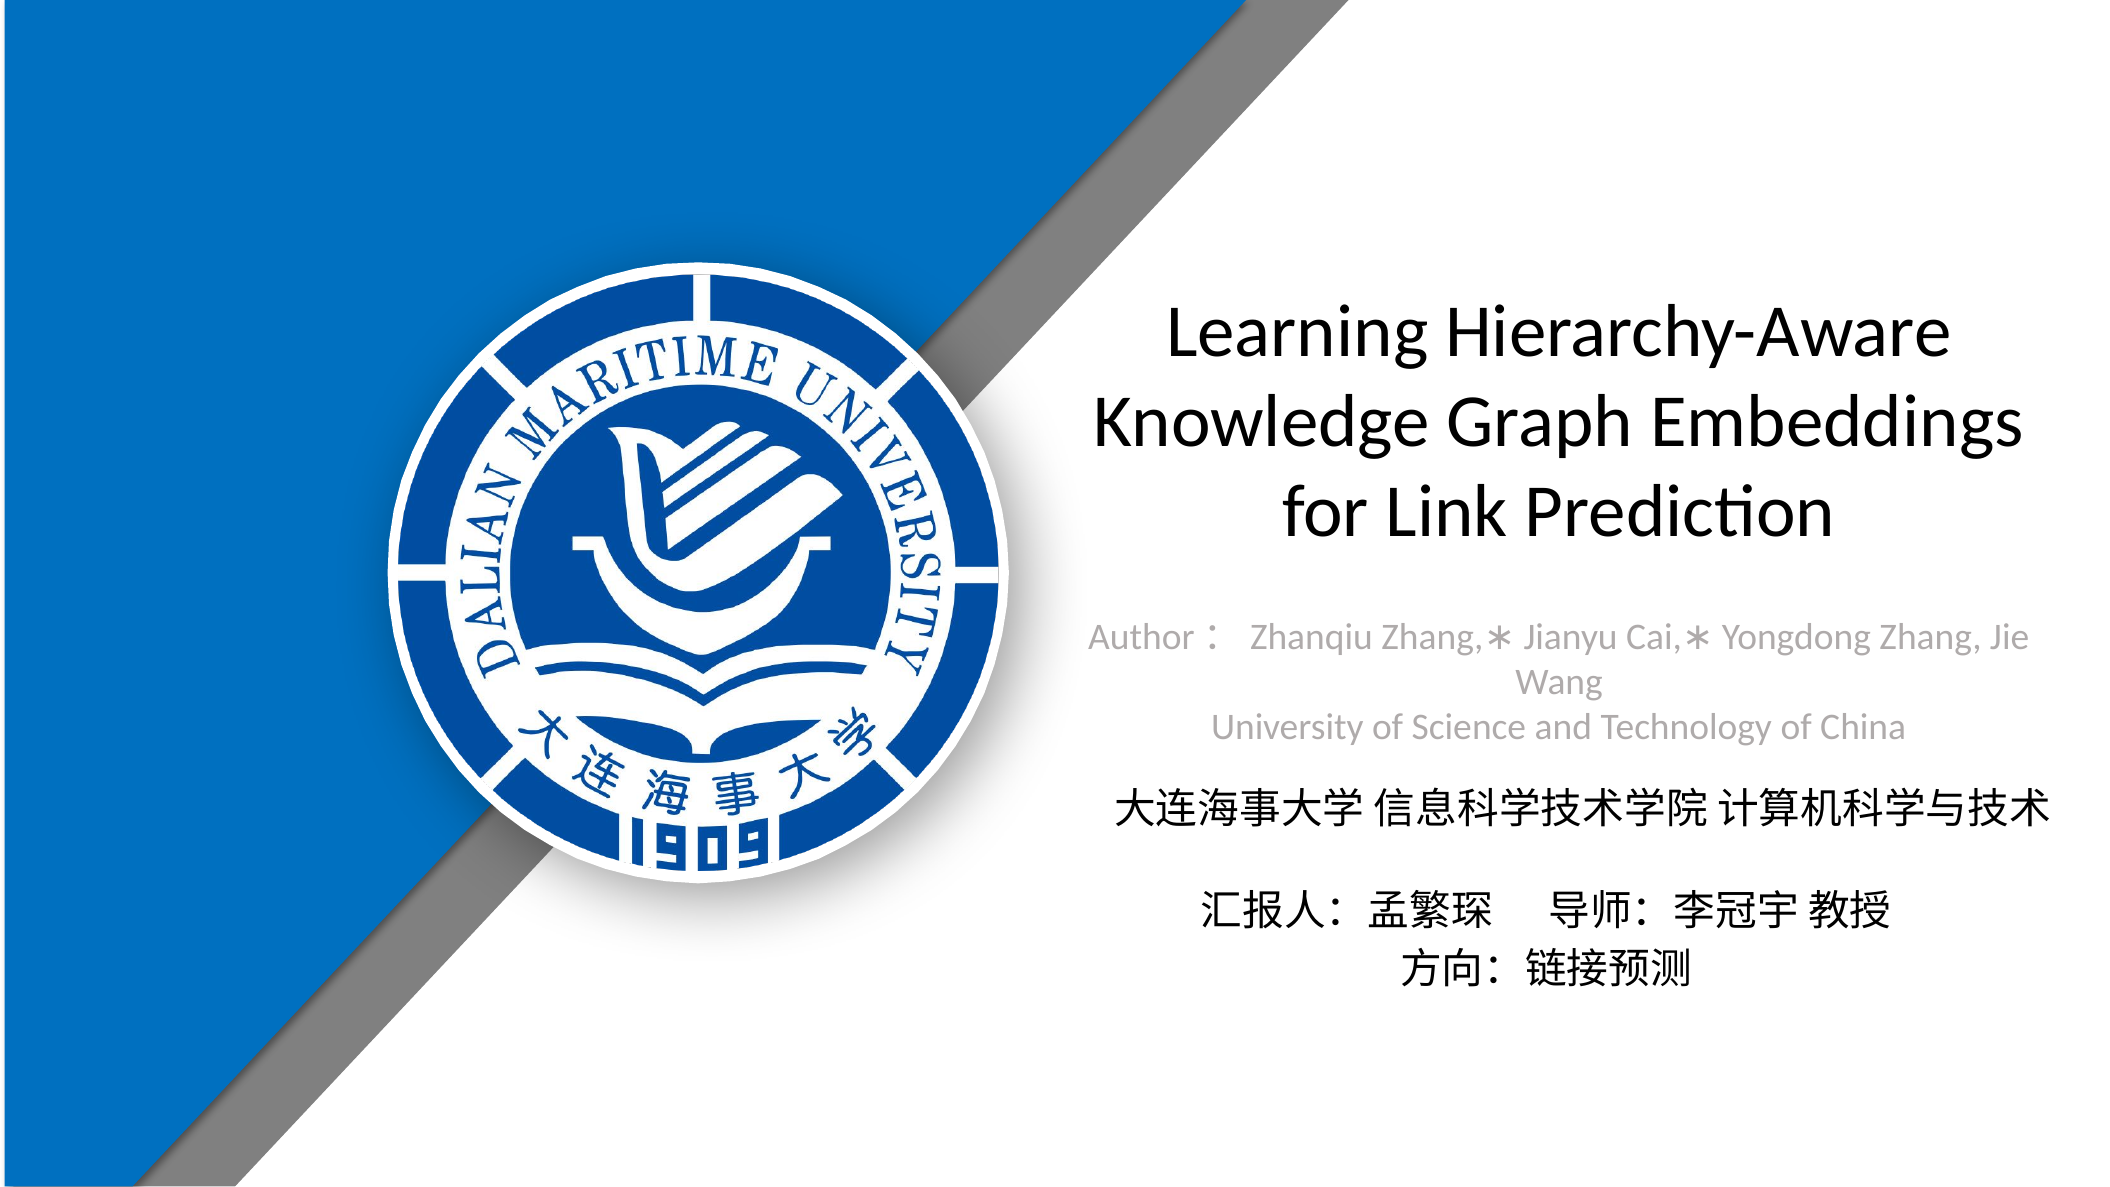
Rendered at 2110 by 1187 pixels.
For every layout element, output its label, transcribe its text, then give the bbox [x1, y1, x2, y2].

text_box Author：Zhanqiu Zhang,∗ Jianyu Cai,∗ Yongdong Zhang, Jie Wang University of Science and Technology of China [1028, 604, 2090, 755]
text_box 汇报人：孟繁琛 导师：李冠宇 教授 方向：链接预测 [1078, 883, 2015, 992]
text_box [147, 896, 508, 1187]
text_box [4, 0, 1247, 1187]
text_box [1023, 0, 1349, 347]
picture [373, 249, 1023, 896]
text_box 大连海事大学 信息科学技术学院 计算机科学与技术 [1048, 782, 2070, 833]
text_box Learning Hierarchy-Aware Knowledge Graph Embeddings for Link Prediction [1037, 274, 2081, 559]
